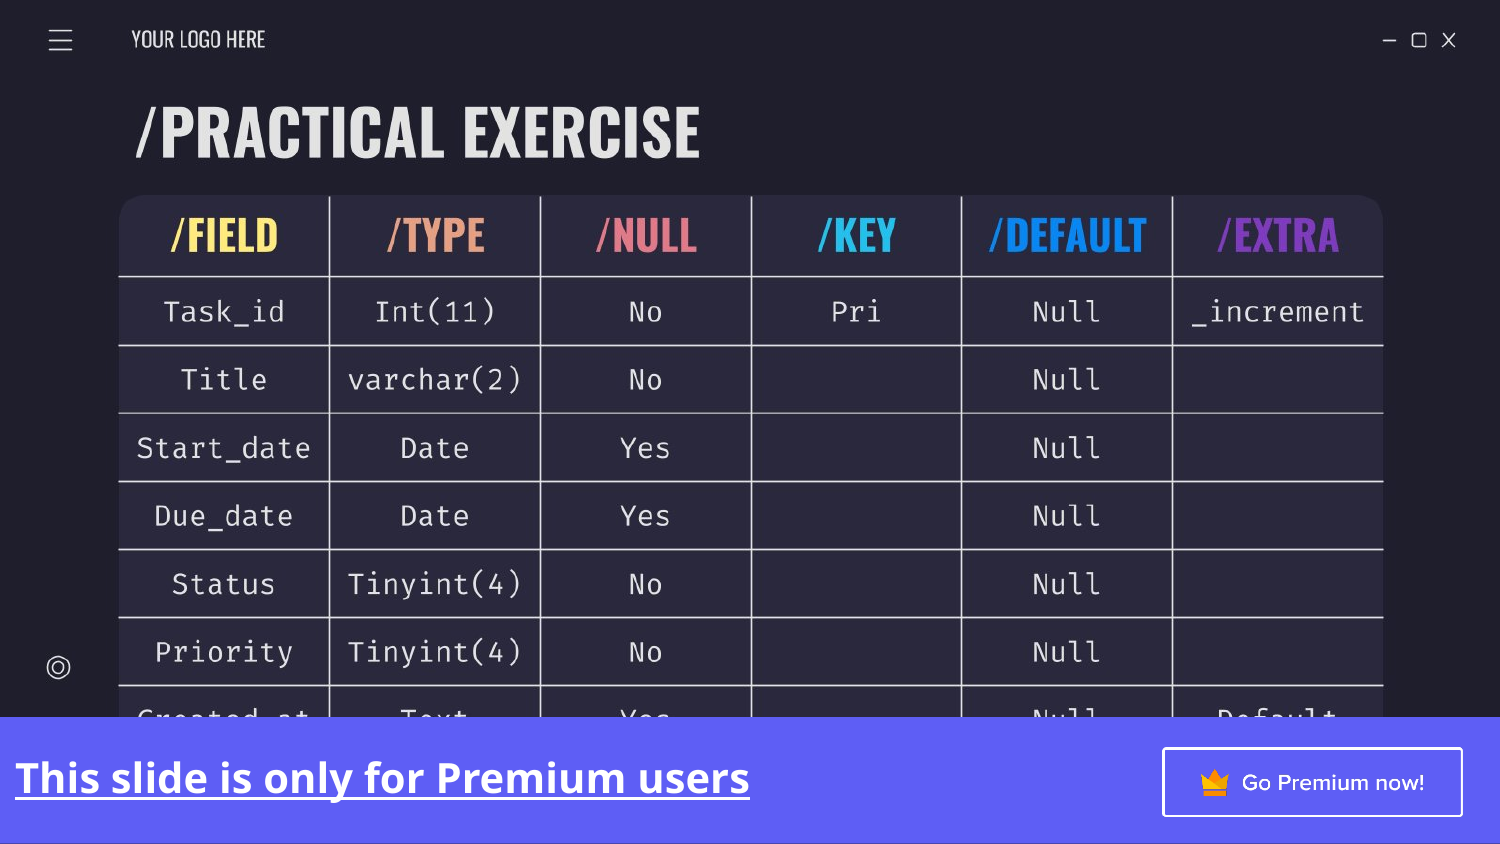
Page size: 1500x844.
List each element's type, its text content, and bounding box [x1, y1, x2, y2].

picture [0, 0, 1500, 717]
picture [1162, 747, 1463, 817]
text_box This slide is only for Premium users [0, 717, 1500, 844]
